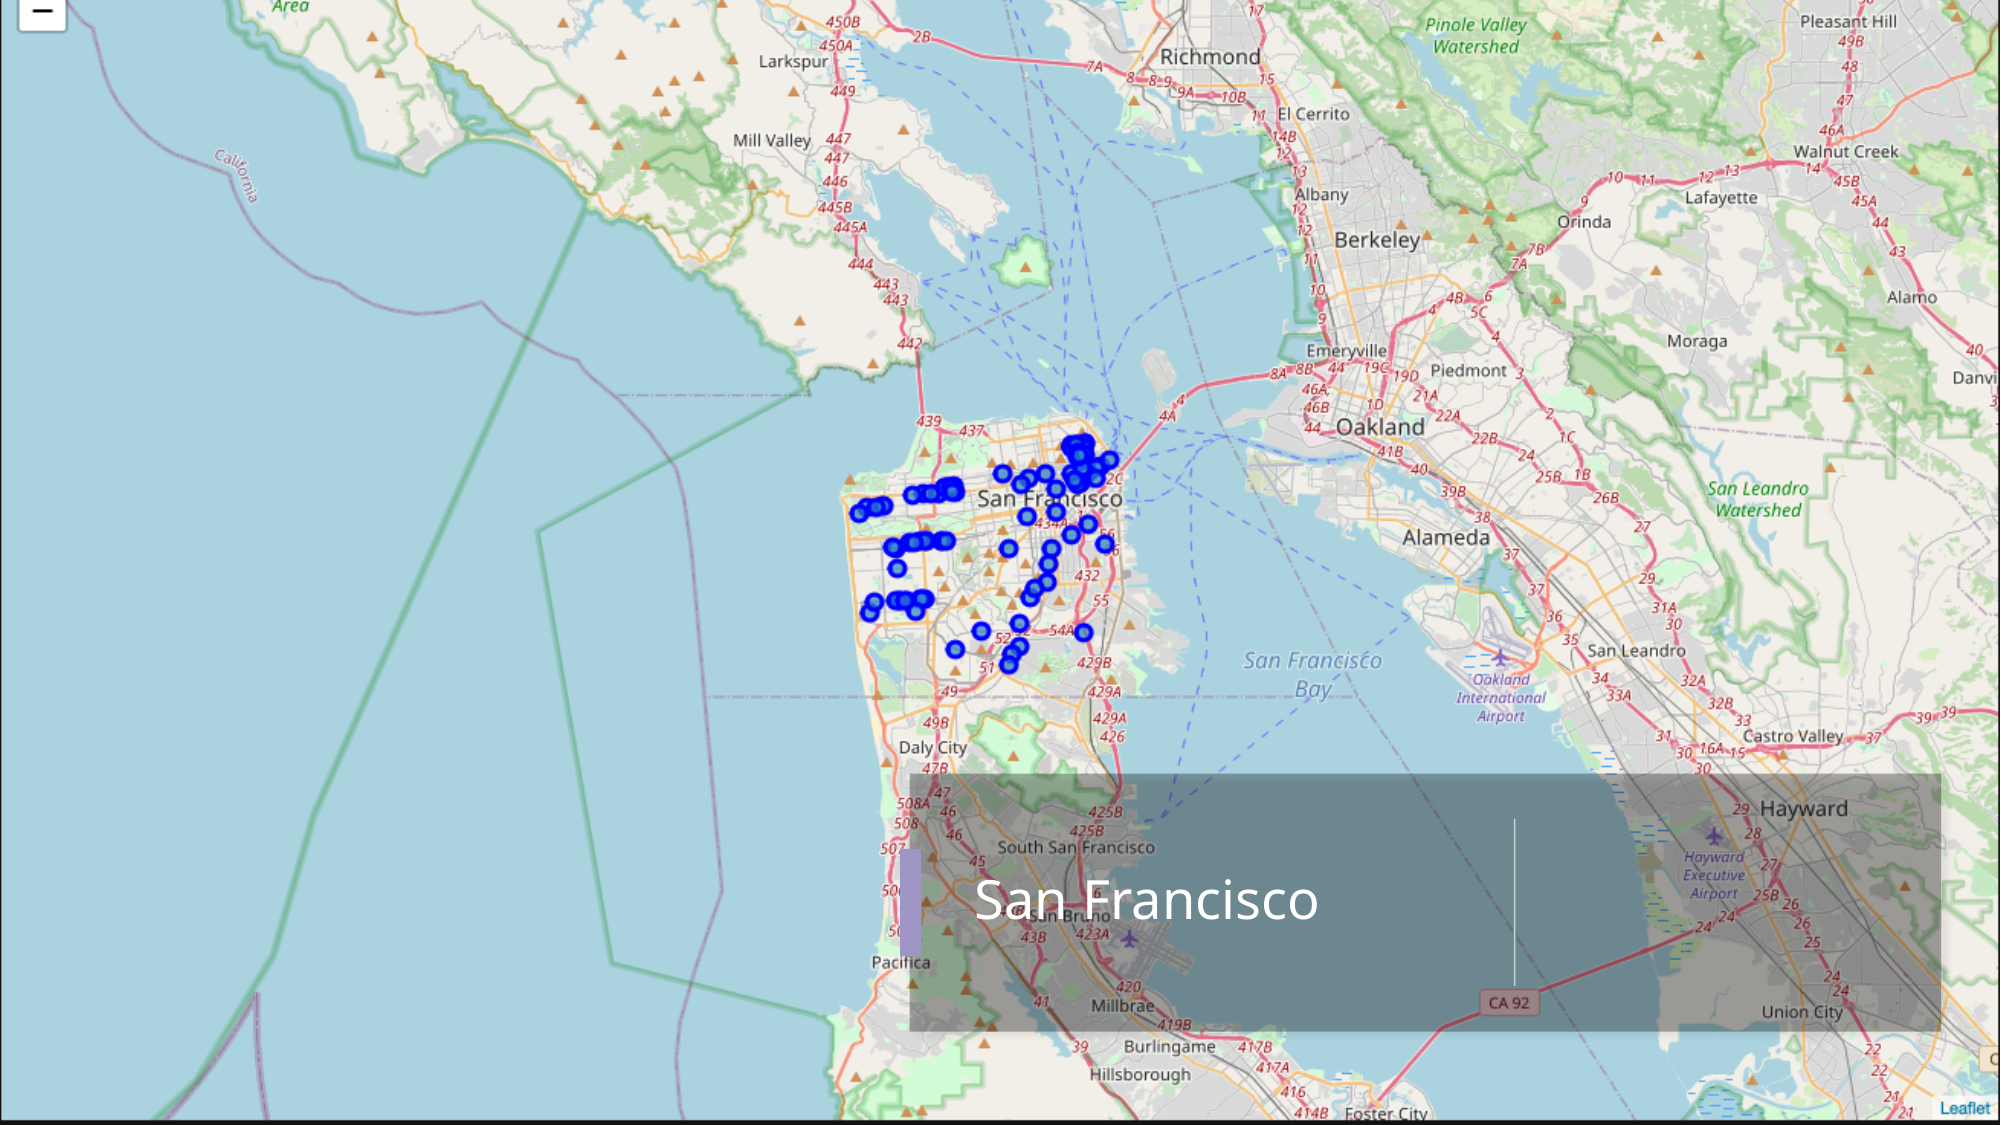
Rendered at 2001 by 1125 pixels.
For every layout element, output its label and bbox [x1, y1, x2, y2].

list [0, 0, 2000, 1125]
